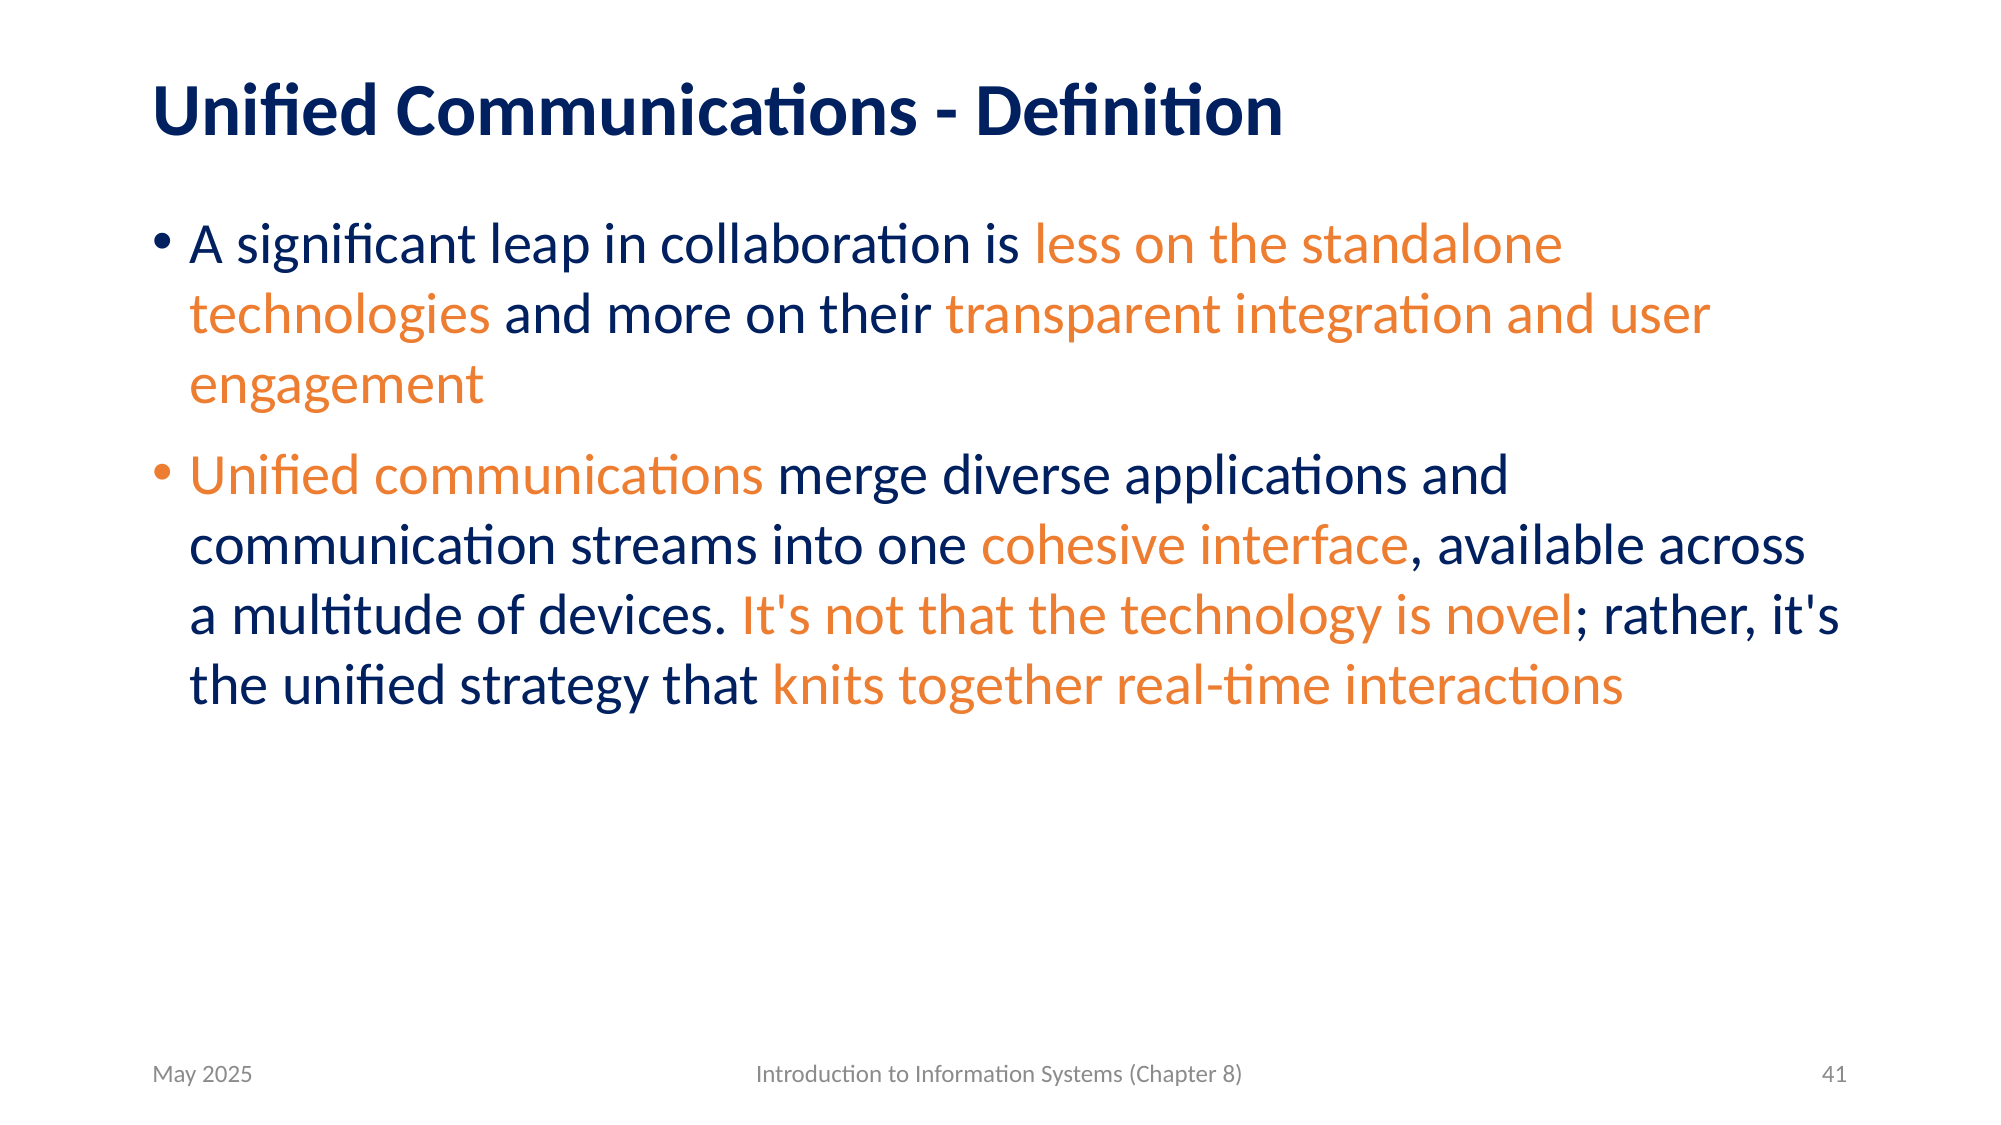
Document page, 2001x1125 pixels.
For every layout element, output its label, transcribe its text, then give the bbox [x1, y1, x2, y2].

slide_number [137, 1042, 588, 1103]
slide_number 41 [1412, 1042, 1863, 1103]
list A significant leap in collaboration is less on the standalone technologies and more on their transparent integration and user engagement Unified communications merge diverse applications and communication streams into one cohesive interface, available across a multitude of devices. It's not that the technology is novel; rather, it's the unified strategy that knits together real-time interactions [137, 197, 1863, 983]
title Unified Communications - Definition [137, 58, 1863, 165]
footer Introduction to Information Systems (Chapter 8) [662, 1042, 1338, 1103]
